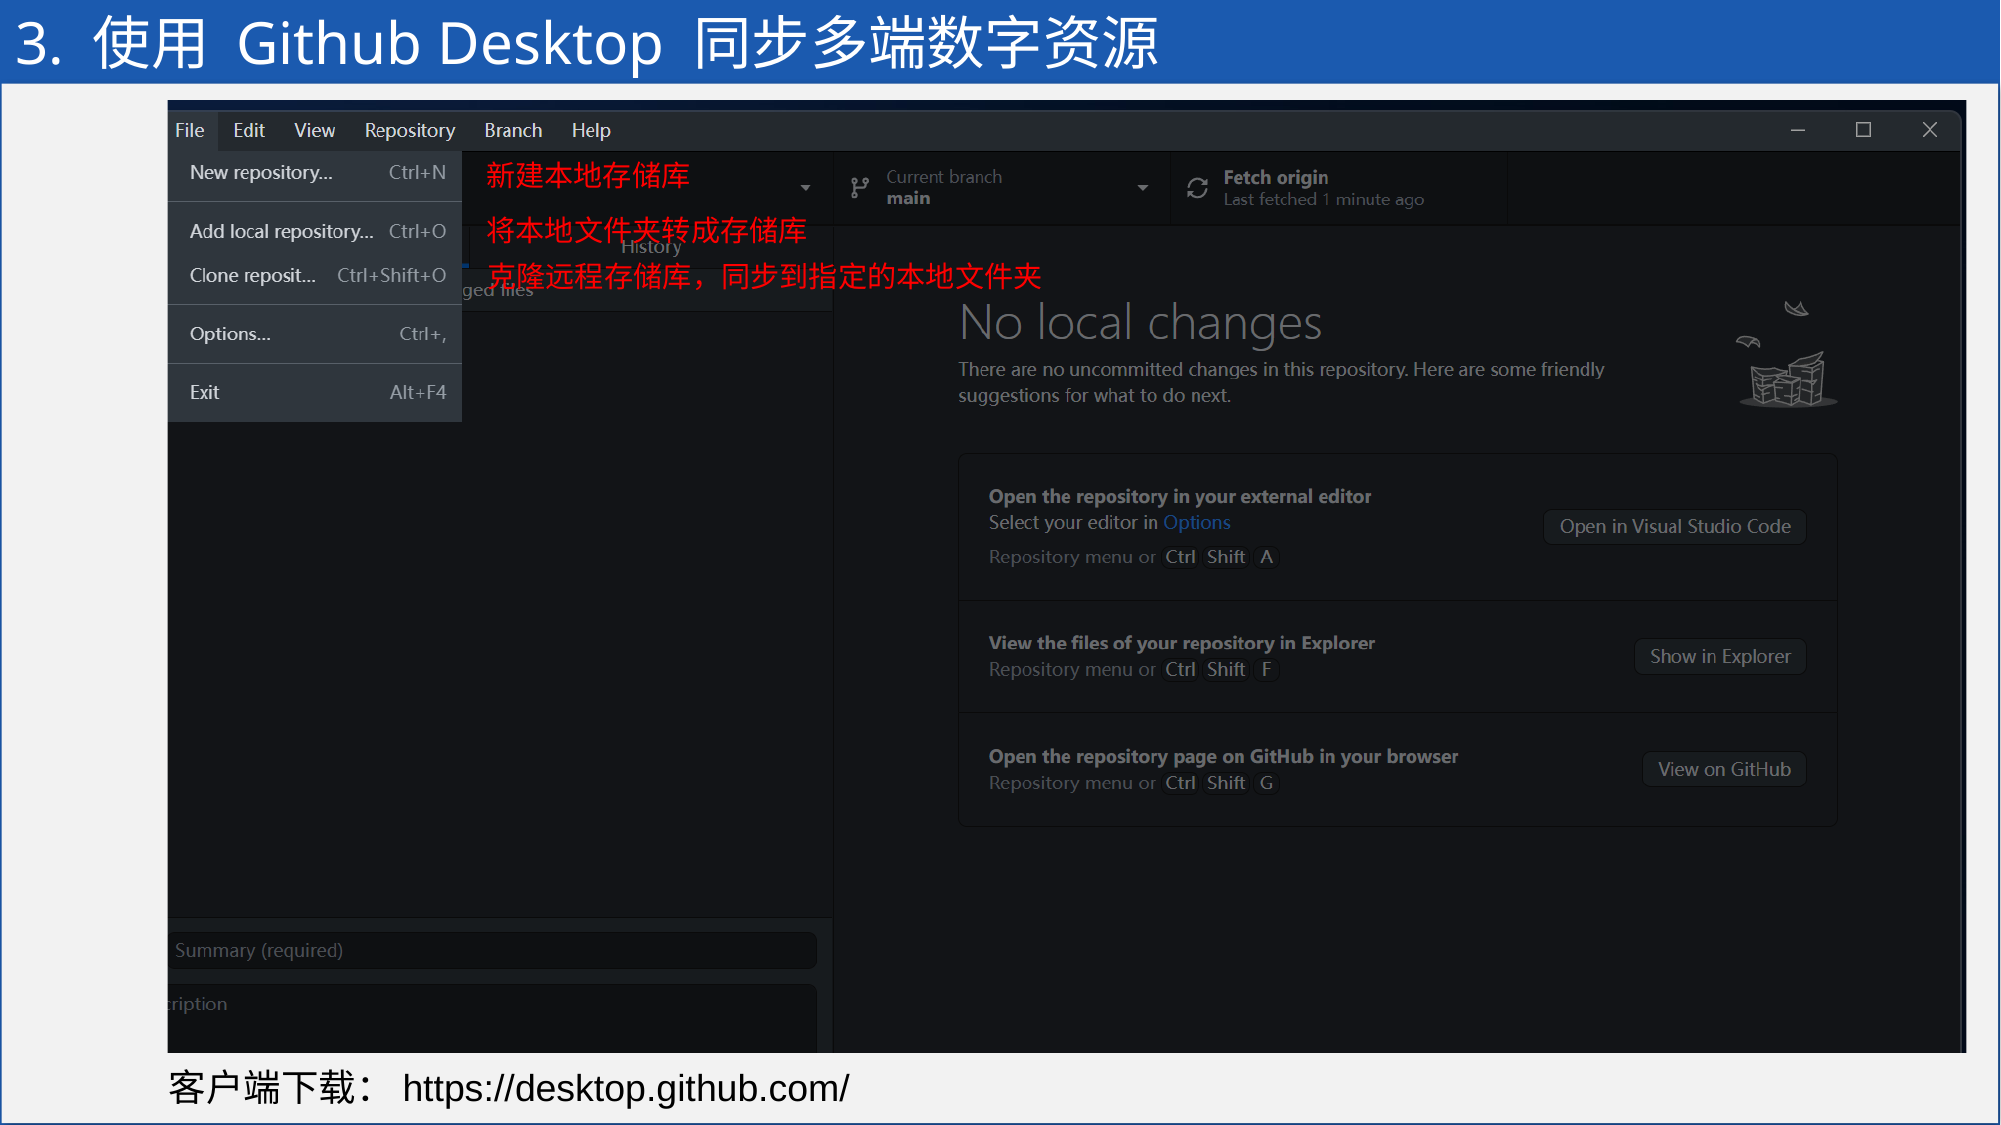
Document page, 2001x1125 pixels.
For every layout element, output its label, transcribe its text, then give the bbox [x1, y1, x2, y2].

title 3. 使用 Github Desktop 同步多端数字资源 [0, 1, 1675, 81]
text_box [167, 100, 1967, 1053]
text_box 客户端下载：https://desktop.github.com/ [153, 1056, 1171, 1117]
